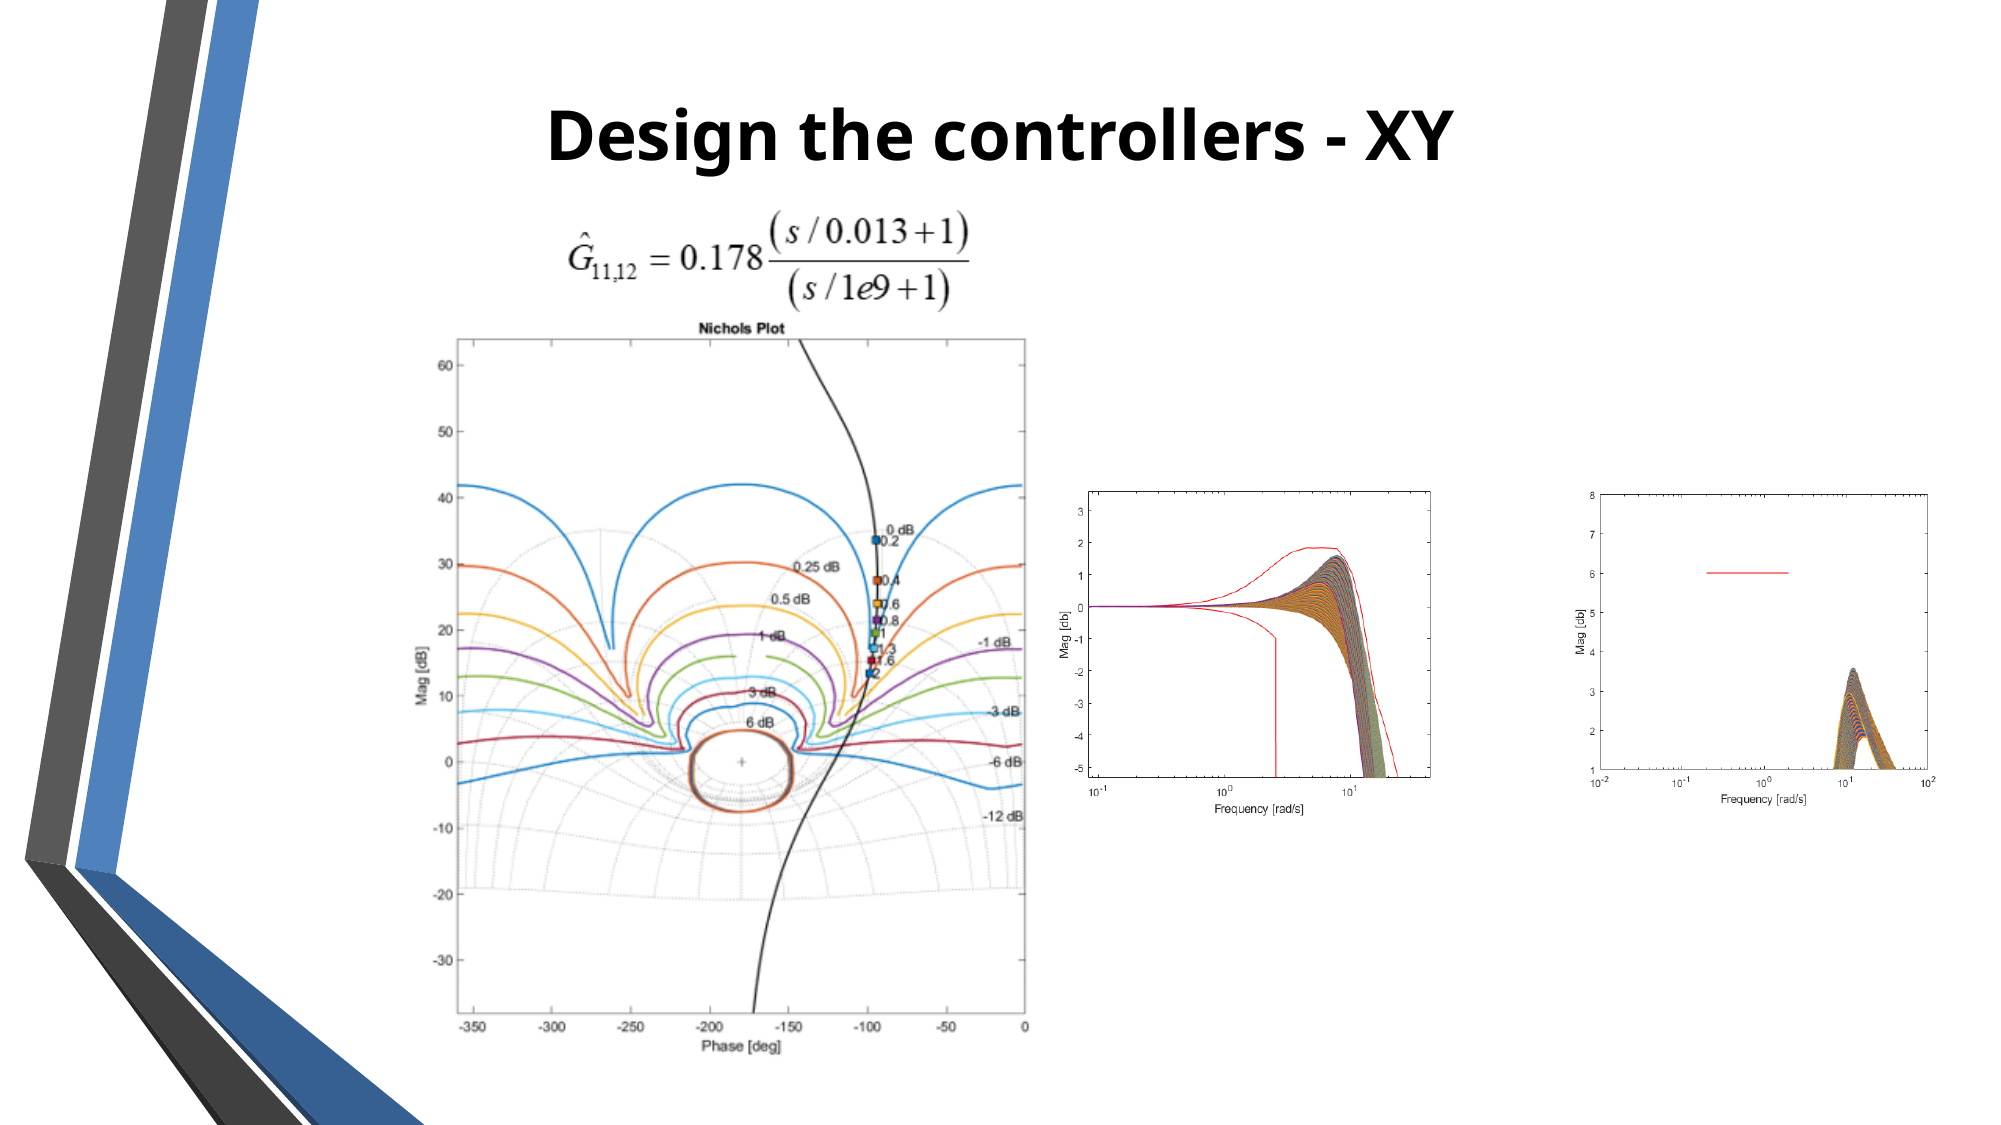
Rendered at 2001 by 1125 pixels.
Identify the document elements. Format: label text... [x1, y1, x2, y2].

picture [359, 184, 1165, 1062]
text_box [1030, 465, 1968, 816]
title Design the controllers - XY [500, 56, 1499, 210]
